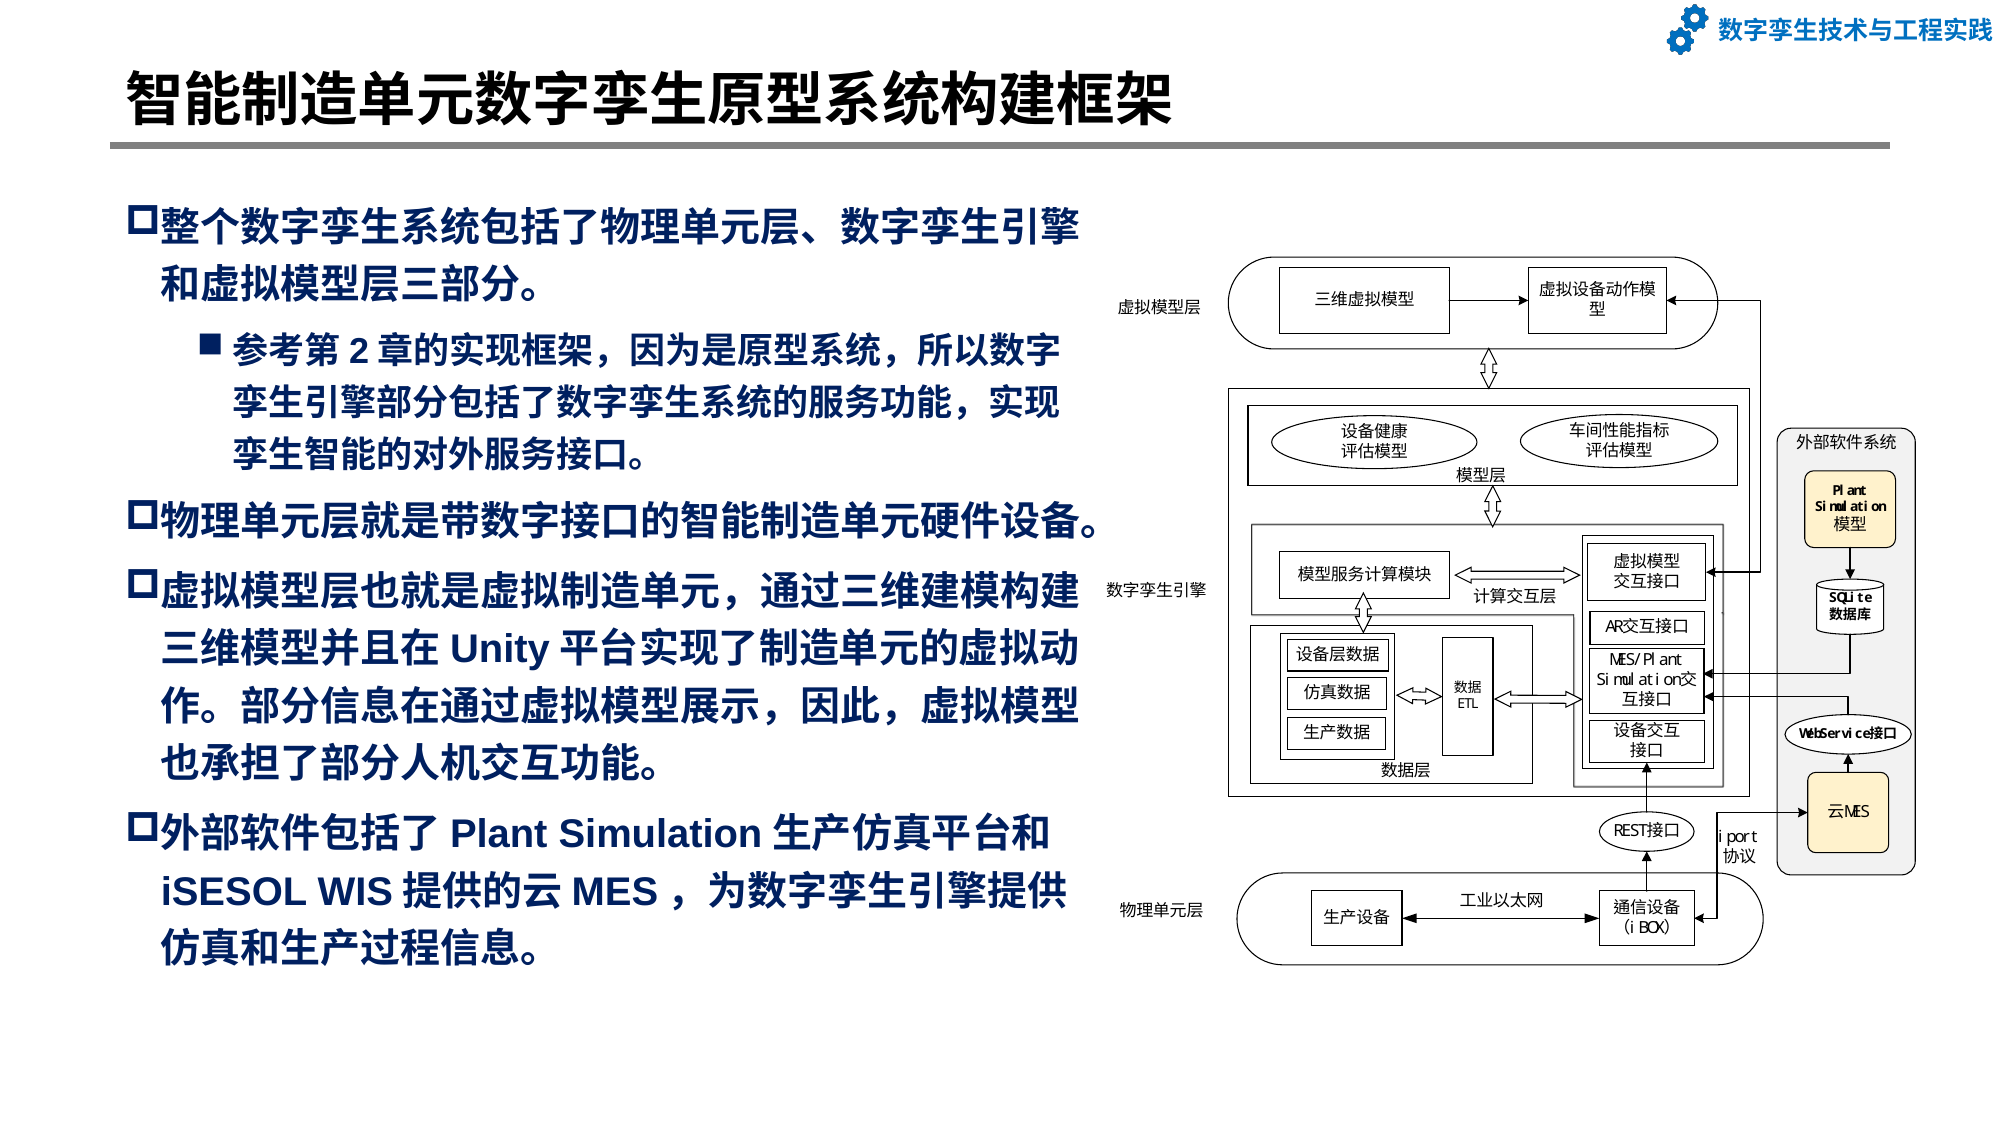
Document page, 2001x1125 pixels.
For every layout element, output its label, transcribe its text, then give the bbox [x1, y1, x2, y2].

picture [1096, 253, 1918, 967]
list 整个数字孪生系统包括了物理单元层、数字孪生引擎和虚拟模型层三部分。 参考第2章的实现框架，因为是原型系统，所以数字孪生引擎部分包括了数字孪生系统的服务功能，实现孪生智能的对外服务接口。 物理单元层就是带数字接口的智能制造单元硬件设备。 虚拟模型层也就是虚拟制造单元，通过三维建模构建三维模型并且在Unity平台实现了制造单元的虚拟动作。部分信息在通过虚拟模型展示，因此，虚拟模型也承担了部分人机交互功能。 外部软件包括了Plant Simulation生产仿真平台和iSESOL WIS提供的云MES，为数字孪生引擎提供仿真和生产过程信息。 [109, 184, 1097, 1008]
title 智能制造单元数字孪生原型系统构建框架 [109, 0, 1890, 142]
